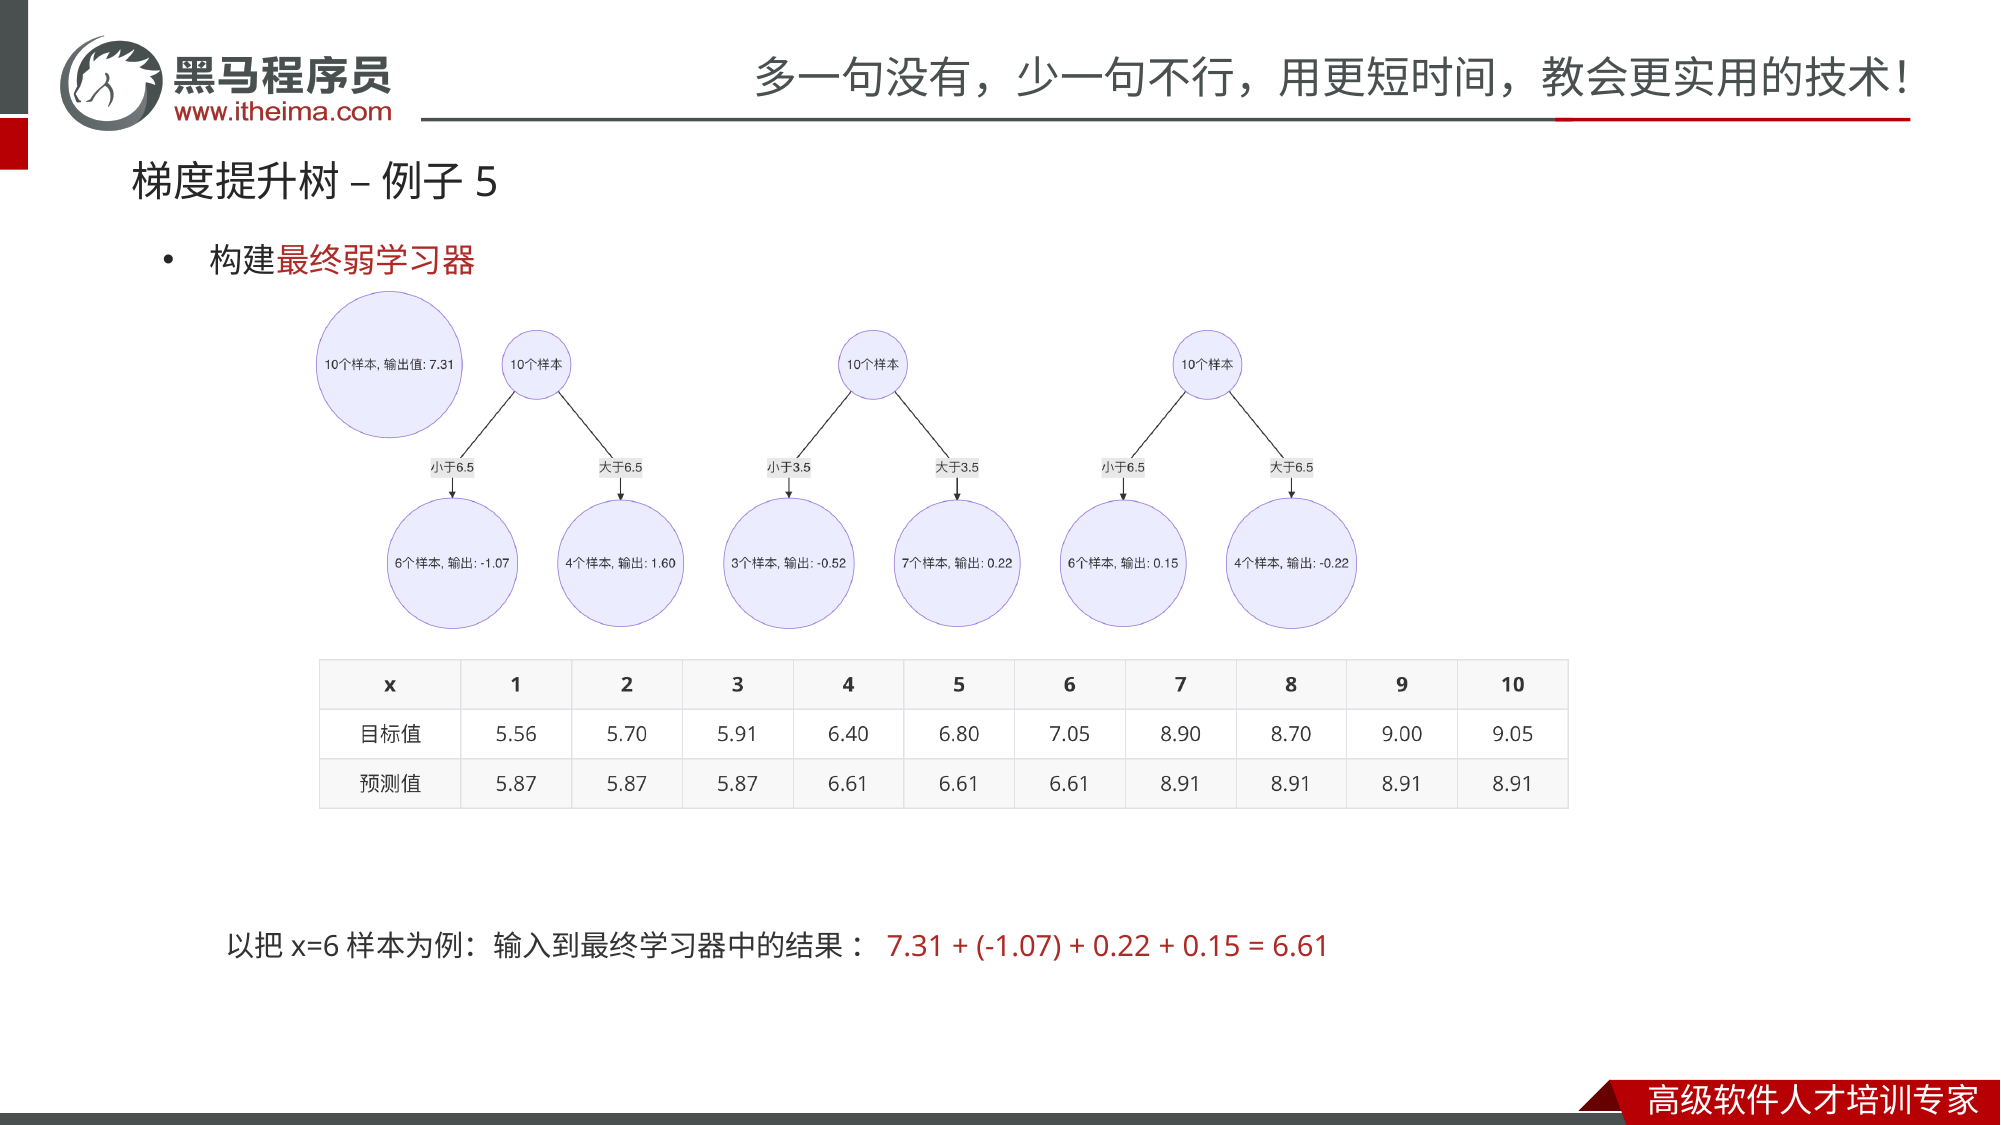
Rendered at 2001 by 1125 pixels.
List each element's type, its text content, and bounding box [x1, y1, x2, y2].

picture [303, 288, 1364, 635]
picture [14, 0, 453, 179]
text_box 构建最终弱学习器 [147, 212, 591, 297]
picture [303, 649, 1579, 821]
title 梯度提升树 – 例子5 [116, 137, 1177, 223]
text_box 以把x=6样本为例：输入到最终学习器中的结果 ：7.31 + (-1.07) + 0.22 + 0.15 = 6.61 [210, 902, 1582, 970]
